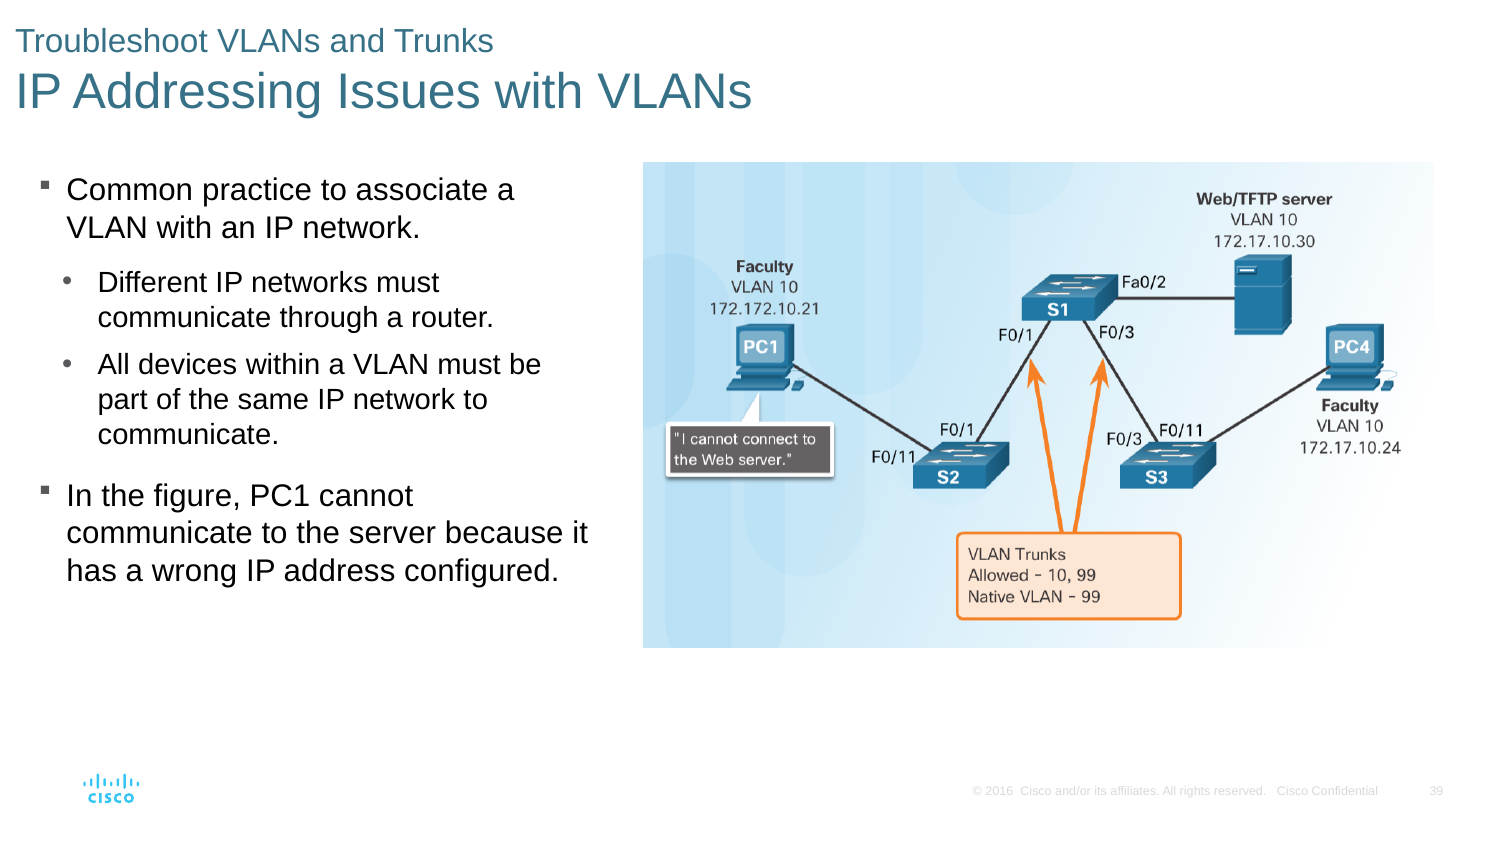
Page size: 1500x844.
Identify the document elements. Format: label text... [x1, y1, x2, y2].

text_box In the figure, PC1 cannot communicate to the server because it has a wrong IP address configured. [23, 467, 623, 603]
picture [643, 161, 1434, 649]
list Common practice to associate a VLAN with an IP network. Different IP networks must communicate through a router. All devices within a VLAN must be part of the same IP network to communicate. [23, 162, 623, 378]
title Troubleshoot VLANs and Trunks IP Addressing Issues with VLANs [0, 6, 1500, 131]
